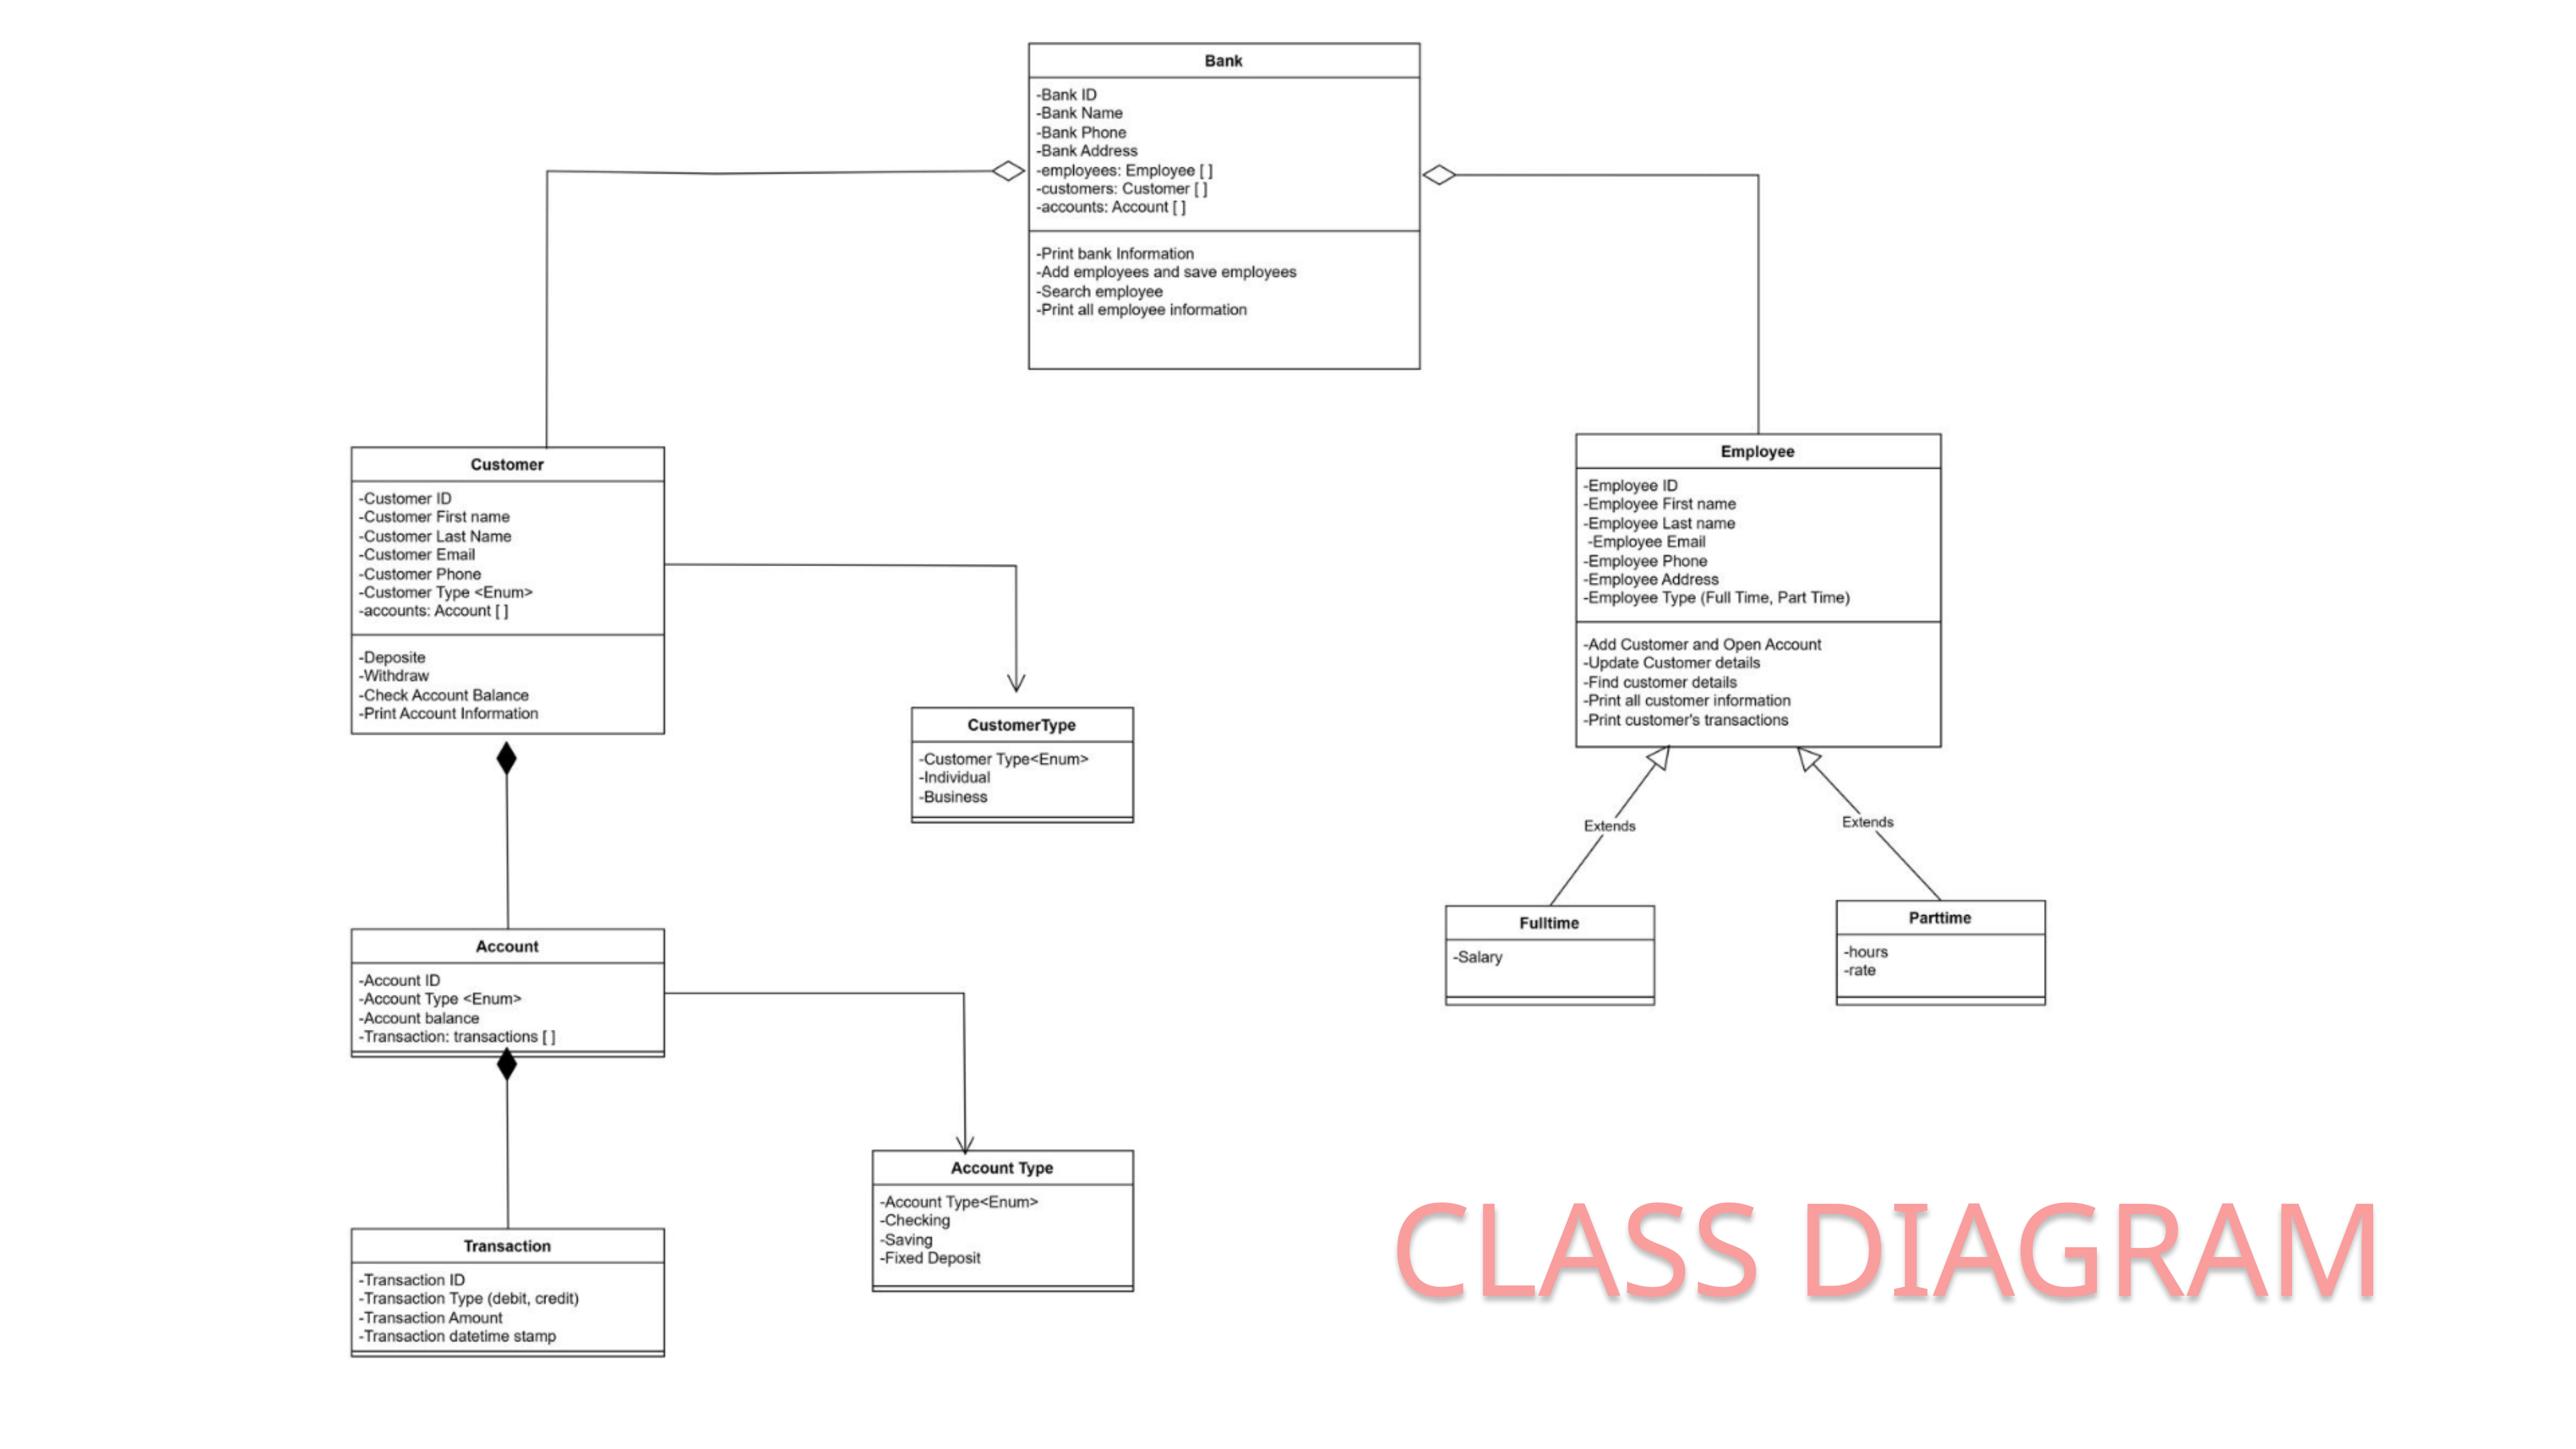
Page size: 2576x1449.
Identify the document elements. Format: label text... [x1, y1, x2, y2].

picture [337, 40, 2061, 1361]
text_box CLASS DIAGRAM [1389, 1167, 2540, 1366]
